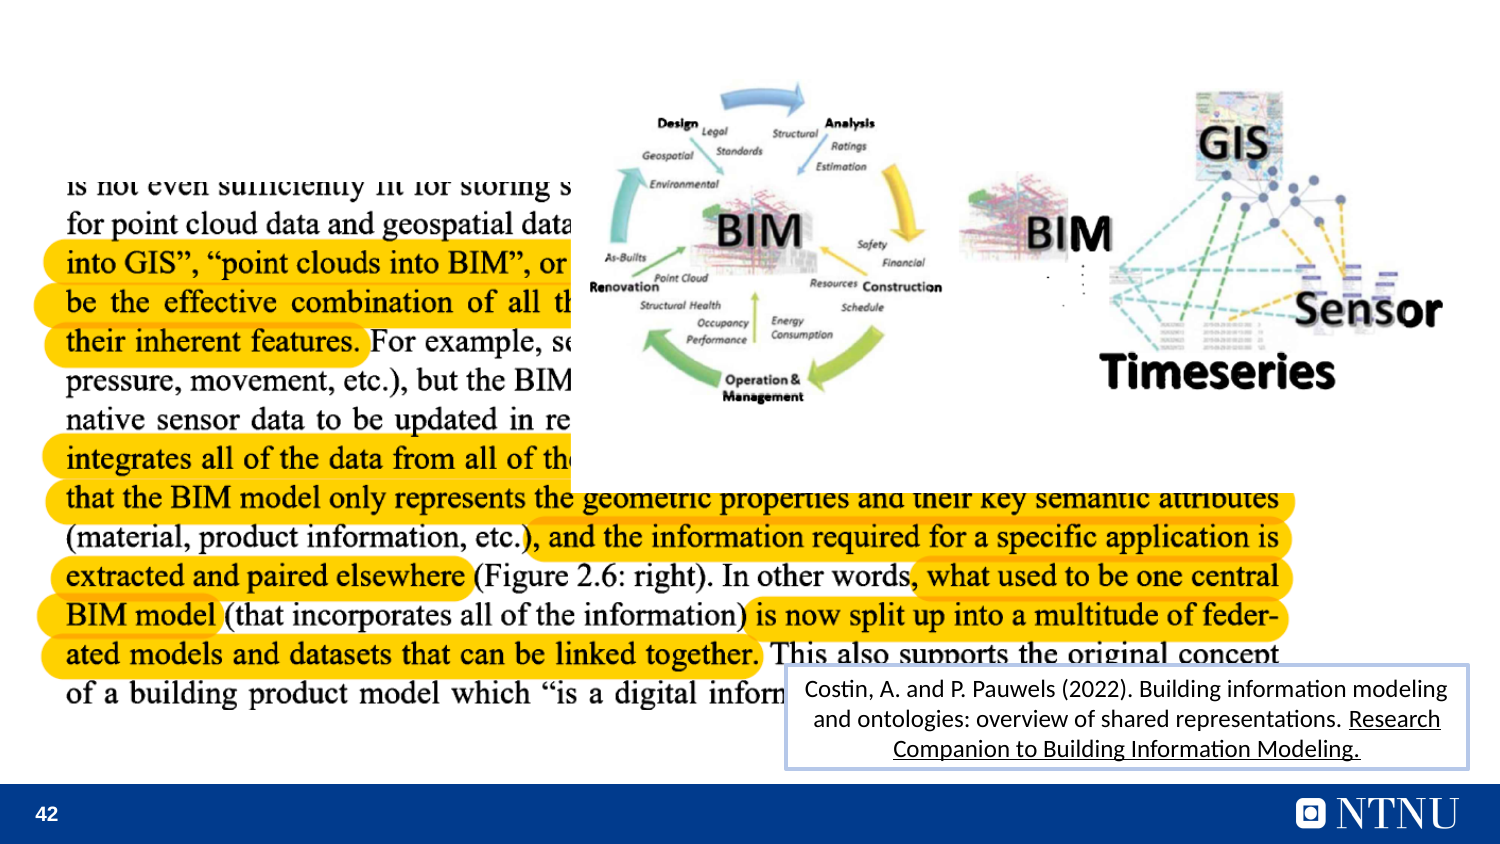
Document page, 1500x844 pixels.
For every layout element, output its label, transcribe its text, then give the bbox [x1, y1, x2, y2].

picture [0, 784, 1500, 844]
text_box Costin, A. and P. Pauwels (2022). Building information modeling and ontologies: overview of shared representations. Research Companion to Building Information Modeling. [784, 663, 1470, 771]
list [13, 182, 780, 711]
picture [783, 0, 1247, 706]
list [1249, 182, 1350, 711]
